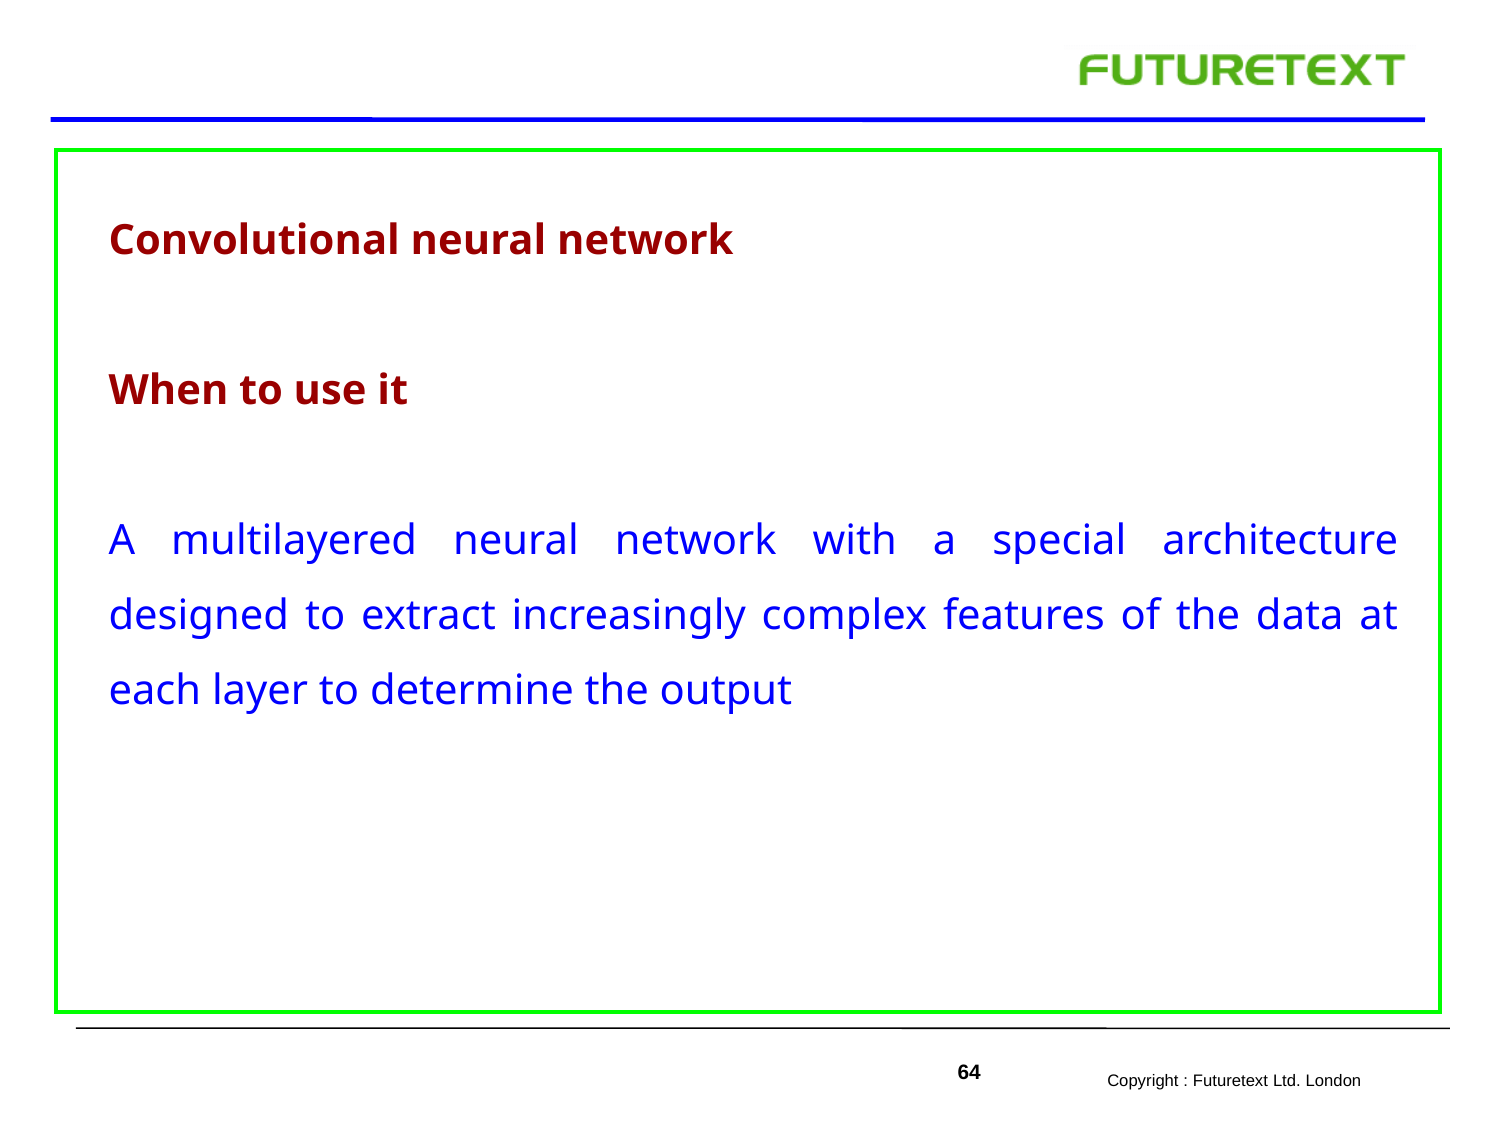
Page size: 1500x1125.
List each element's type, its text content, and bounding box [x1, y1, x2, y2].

text_box 64 [891, 1051, 1048, 1101]
picture [1064, 44, 1416, 98]
text_box Convolutional neural network When to use it A multilayered neural network with a special architecture designed to extract increasingly complex features of the data at each layer to determine the output [83, 180, 1414, 796]
text_box [56, 149, 1441, 1012]
